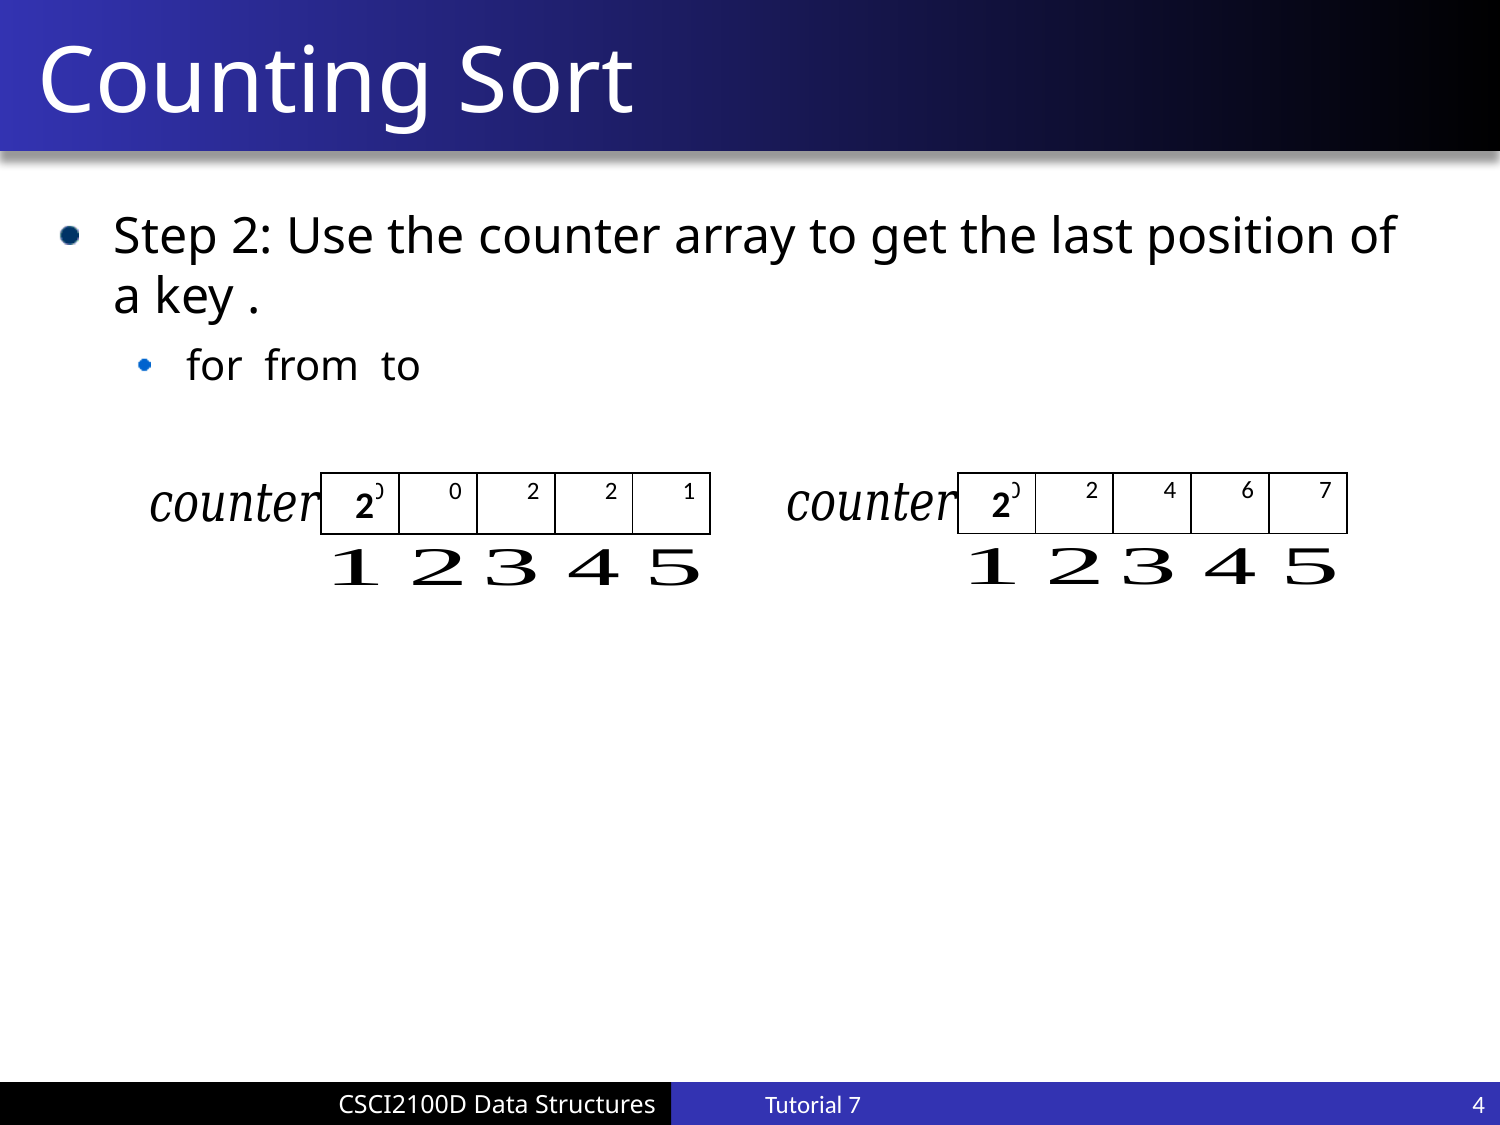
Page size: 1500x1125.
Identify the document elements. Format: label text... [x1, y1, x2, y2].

title Counting Sort [0, 1, 1500, 151]
picture [132, 354, 151, 373]
slide_number 4 [1311, 1081, 1500, 1125]
table_header 2 [556, 474, 632, 533]
table_header 1 [633, 474, 709, 533]
text_box 2 [340, 480, 376, 526]
table_header 2 [478, 474, 554, 533]
table_header 6 [1192, 474, 1268, 533]
table_header 0 [959, 474, 1035, 533]
text_box 2 [976, 480, 1013, 526]
table_header 4 [1114, 474, 1190, 533]
table_header 0 [400, 474, 476, 533]
table_header 2 [1036, 474, 1112, 533]
table_header 0 [322, 474, 398, 533]
picture [57, 223, 79, 245]
footer Tutorial 7 [750, 1082, 1311, 1125]
table_header 7 [1270, 474, 1346, 533]
